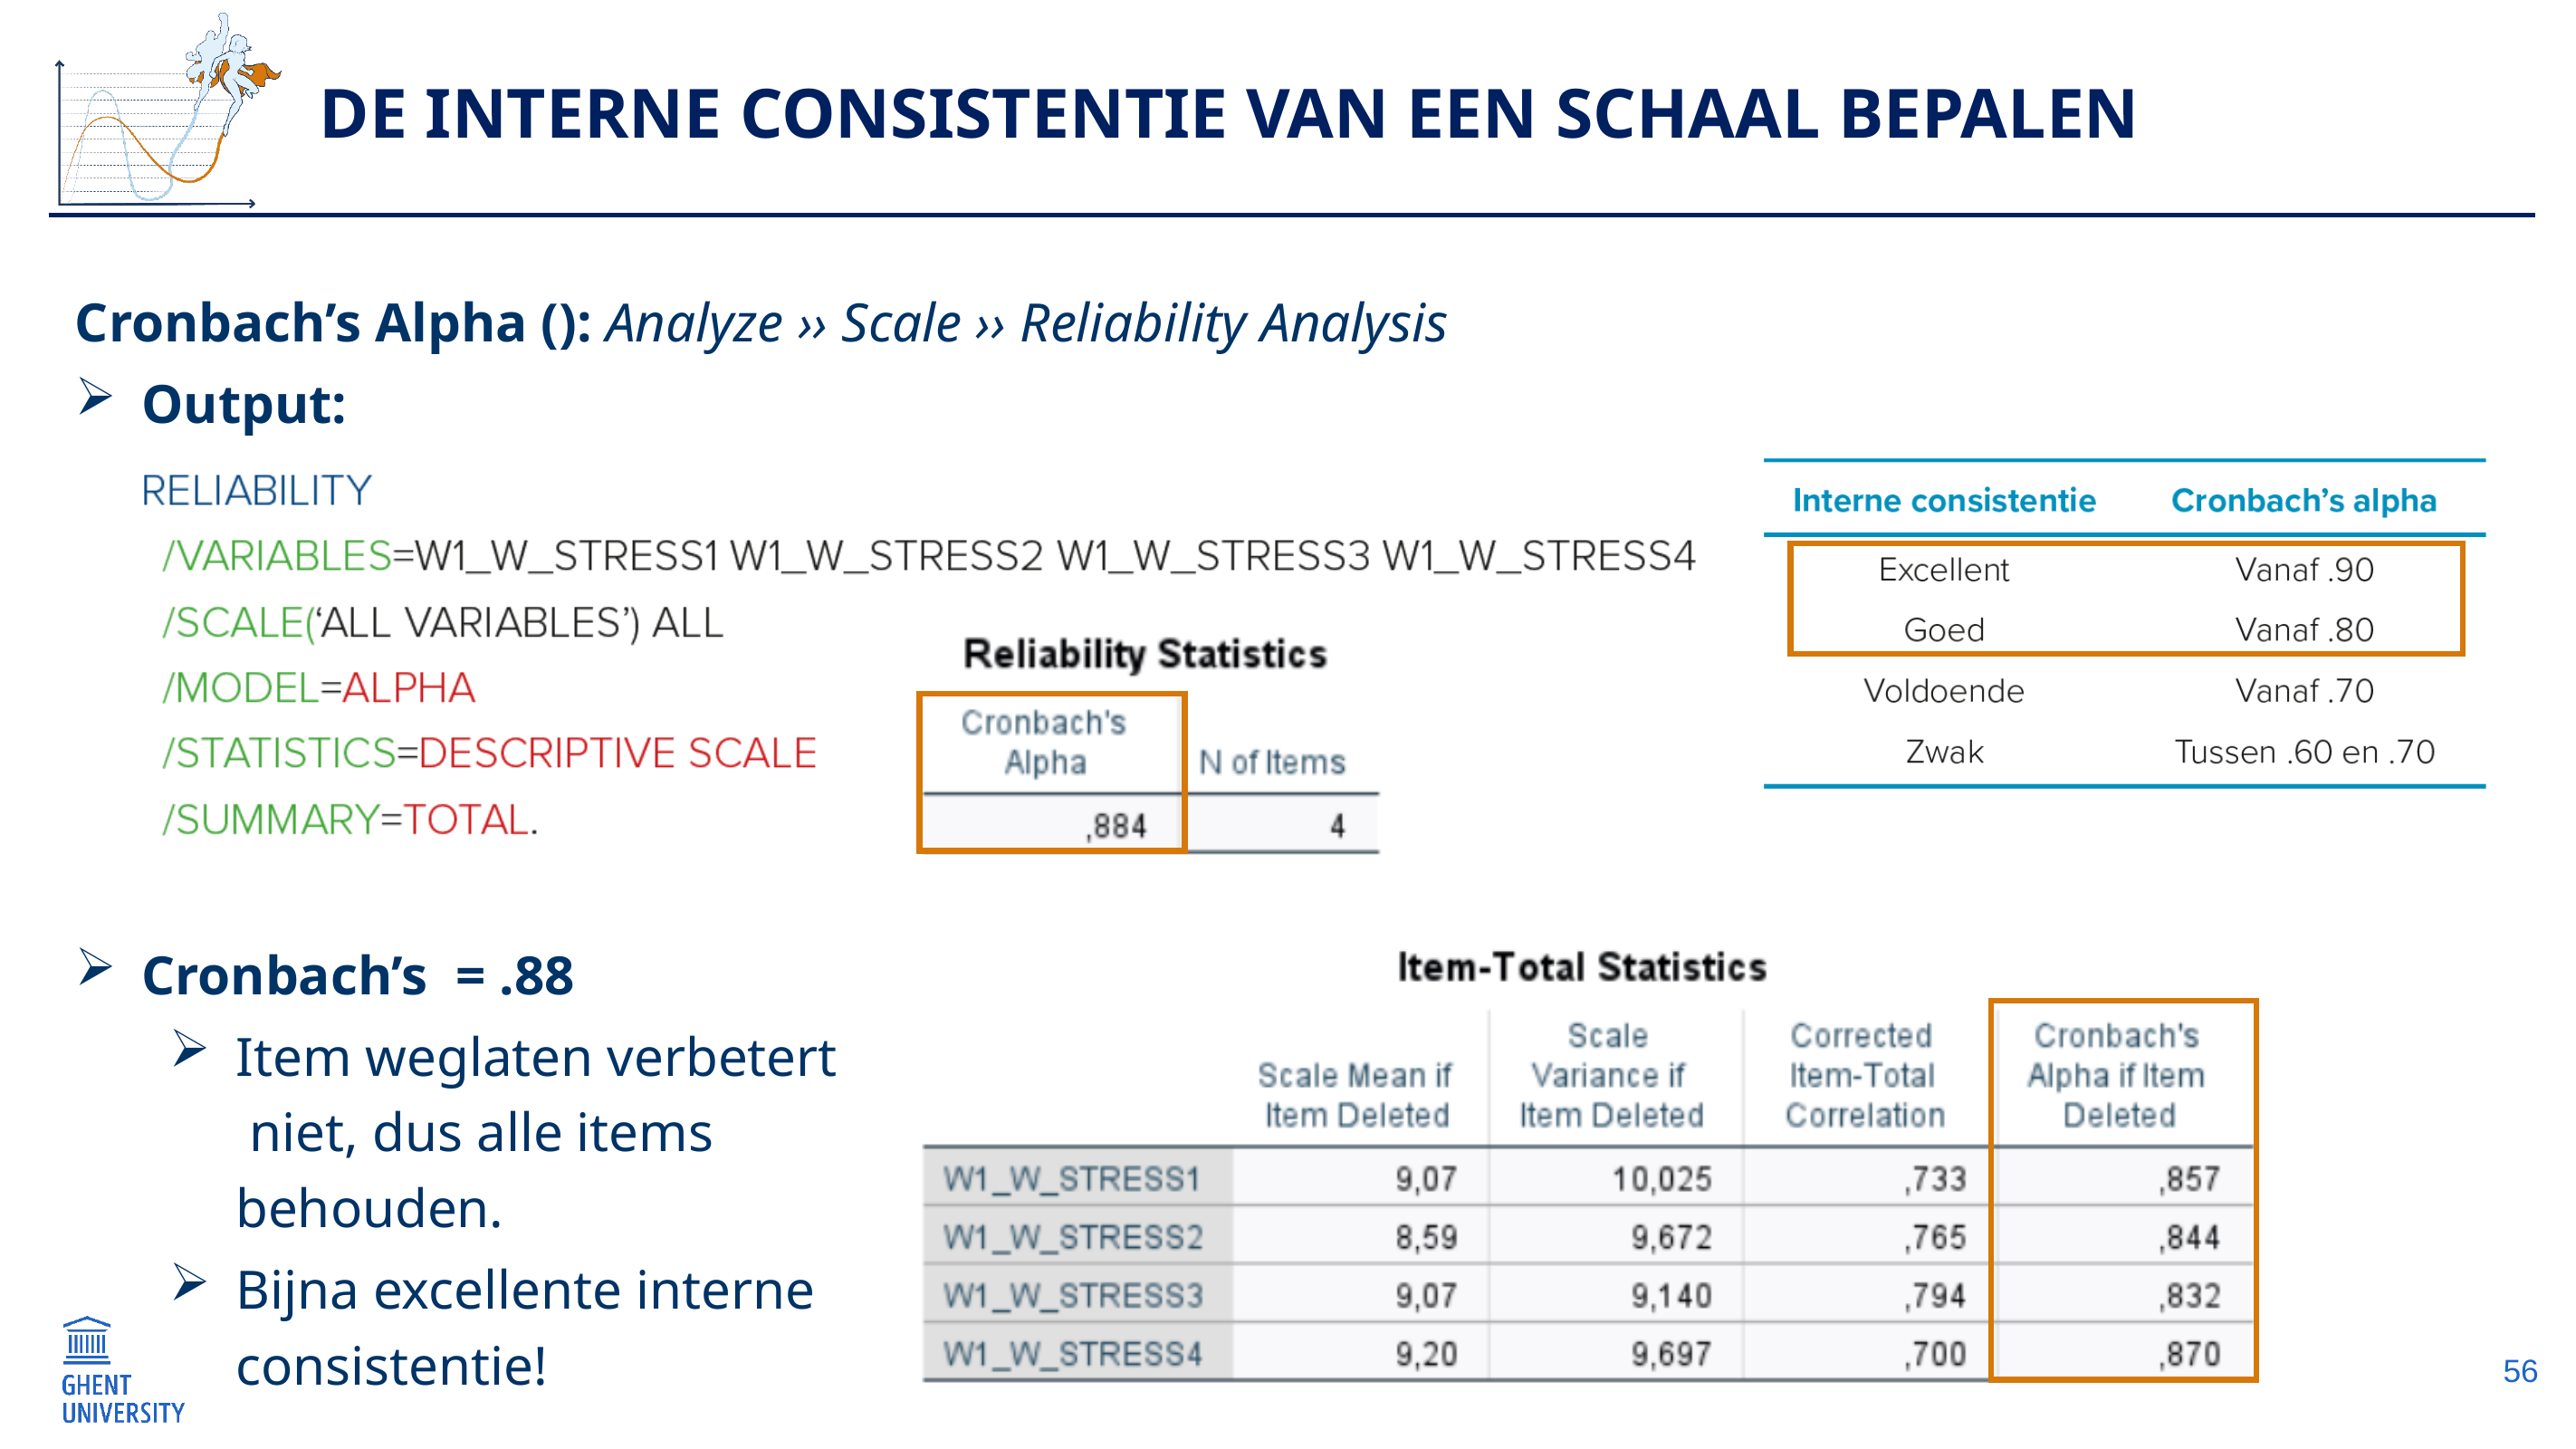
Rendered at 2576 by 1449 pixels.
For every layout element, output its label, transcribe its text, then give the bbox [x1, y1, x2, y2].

picture [403, 1202, 411, 1223]
slide_number 56 [2415, 1330, 2553, 1408]
title De interne consistentie van een schaal bepalen [305, 18, 2527, 159]
picture [5, 0, 306, 318]
picture [130, 448, 2504, 1408]
picture [62, 1175, 411, 1449]
